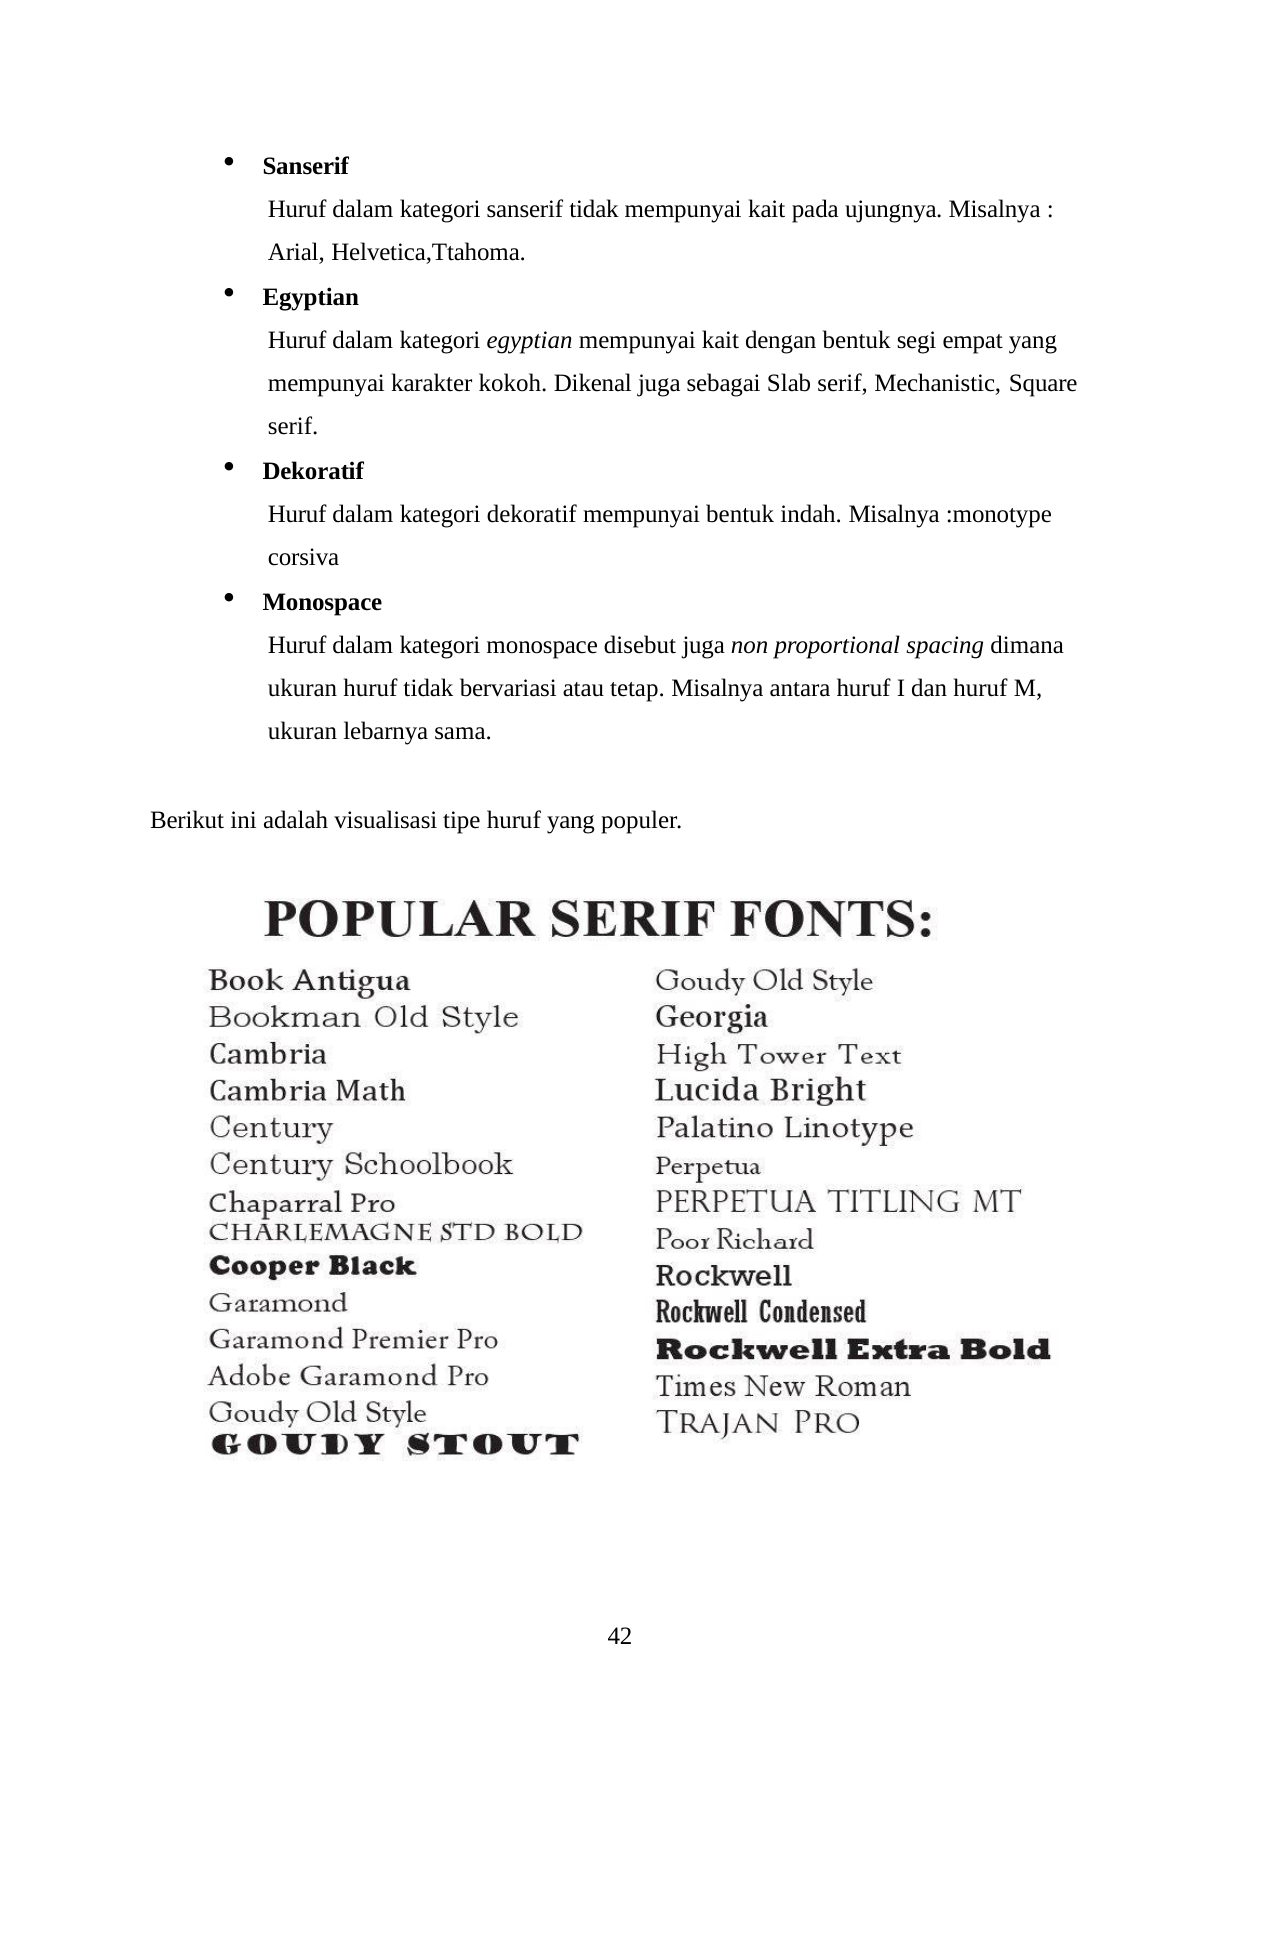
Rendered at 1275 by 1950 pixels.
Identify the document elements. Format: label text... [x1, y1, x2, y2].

text_box Sanserif Huruf dalam kategori sanserif tidak mempunyai kait pada ujungnya. Misalnya : Arial, Helvetica,Ttahoma. Egyptian Huruf dalam kategori egyptian mempunyai kait dengan bentuk segi empat yang mempunyai karakter kokoh. Dikenal juga sebagai Slab serif, Mechanistic, Square serif. Dekoratif Huruf dalam kategori dekoratif mempunyai bentuk indah. Misalnya :monotype corsiva Monospace Huruf dalam kategori monospace disebut juga non proportional spacing dimana ukuran huruf tidak bervariasi atau tetap. Misalnya antara huruf I dan huruf M, ukuran lebarnya sama. Berikut ini adalah visualisasi tipe huruf yang populer. [147, 134, 1086, 834]
slide_number 42 [601, 1619, 639, 1950]
text_box [203, 898, 1059, 1461]
